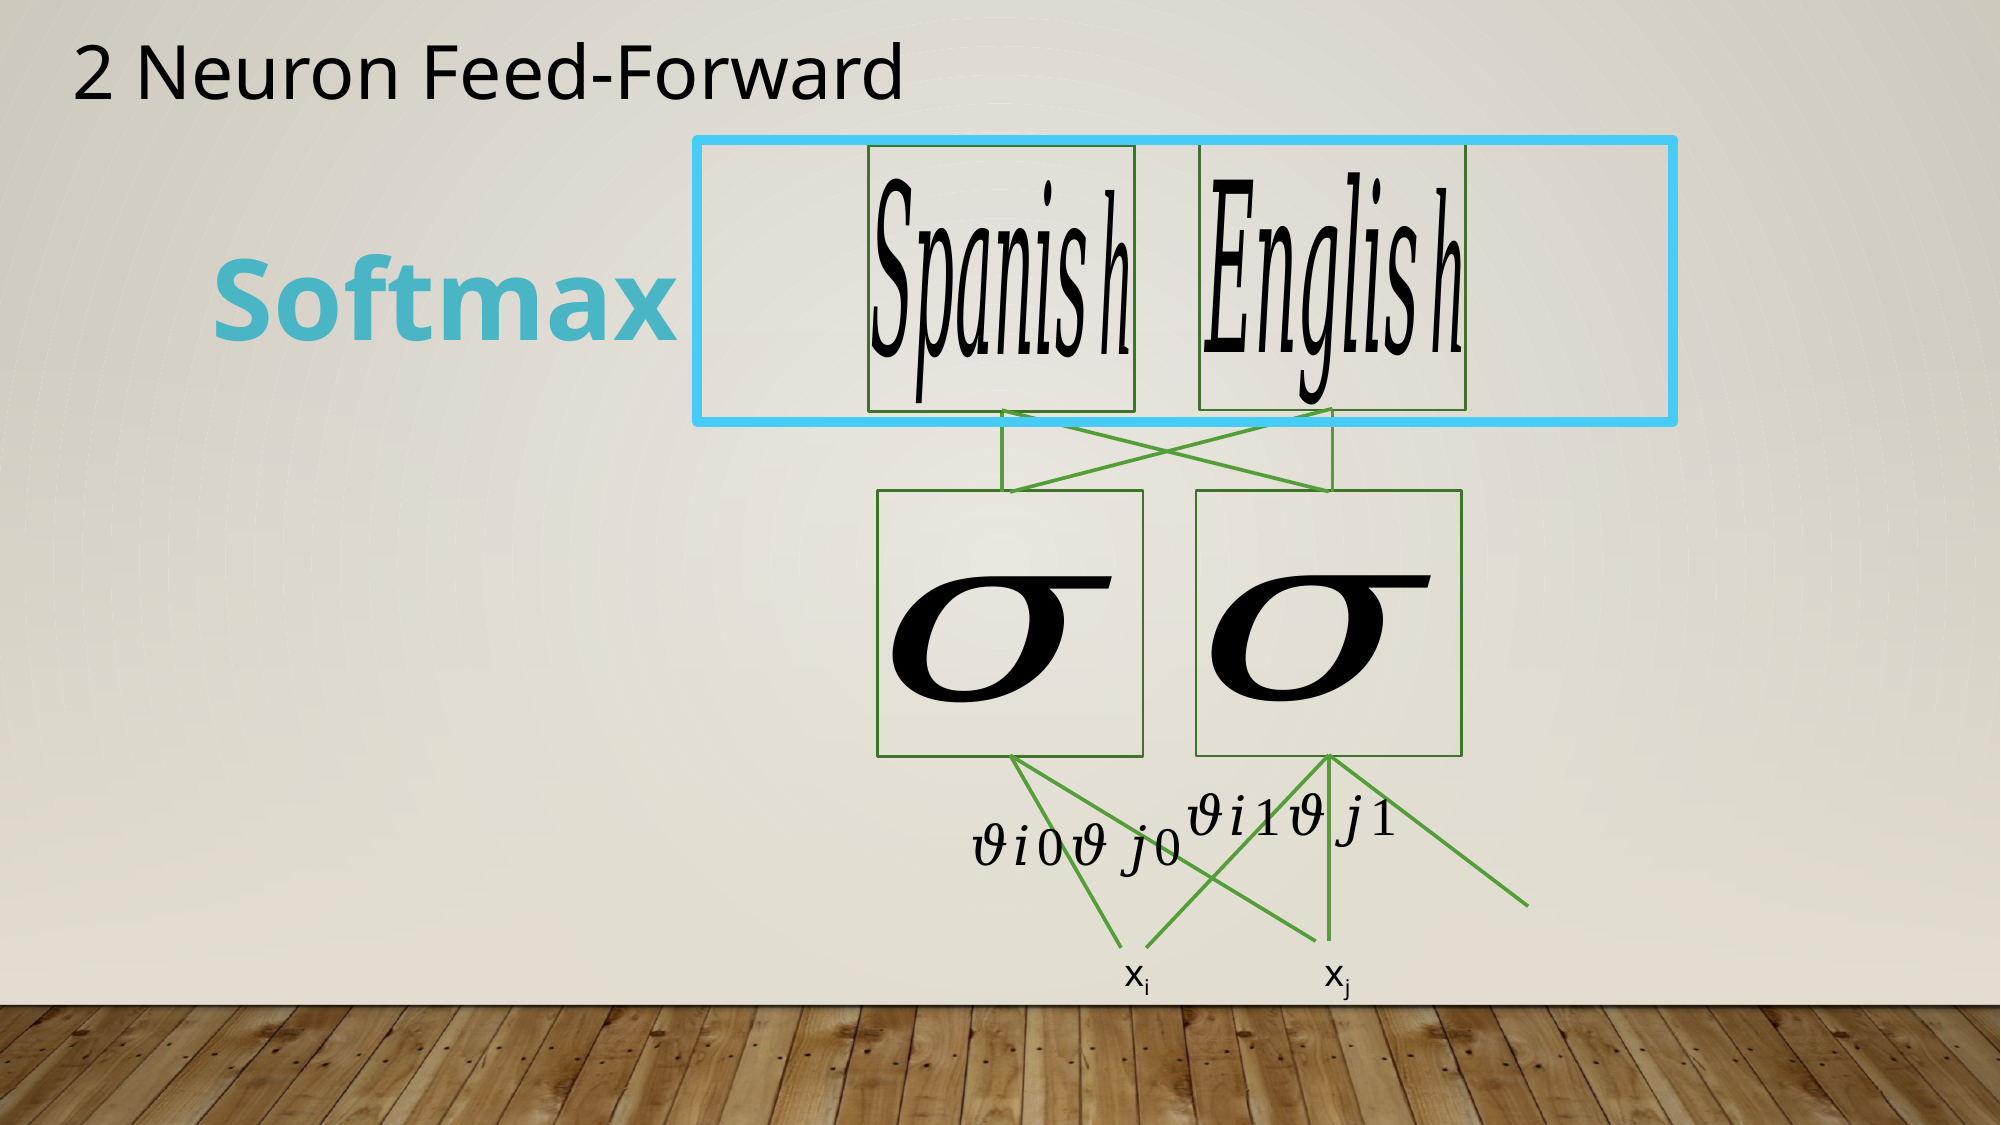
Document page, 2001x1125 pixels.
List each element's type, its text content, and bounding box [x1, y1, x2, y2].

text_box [1328, 754, 1529, 907]
text_box Softmax [196, 220, 695, 371]
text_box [1009, 754, 1316, 942]
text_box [1001, 409, 1330, 492]
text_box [1009, 408, 1333, 493]
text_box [1009, 942, 1122, 949]
picture [0, 1005, 2000, 1125]
text_box xi xj [1109, 941, 1401, 1008]
text_box 2 Neuron Feed-Forward [57, 17, 1110, 123]
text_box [1145, 754, 1330, 949]
text_box [696, 139, 1674, 423]
